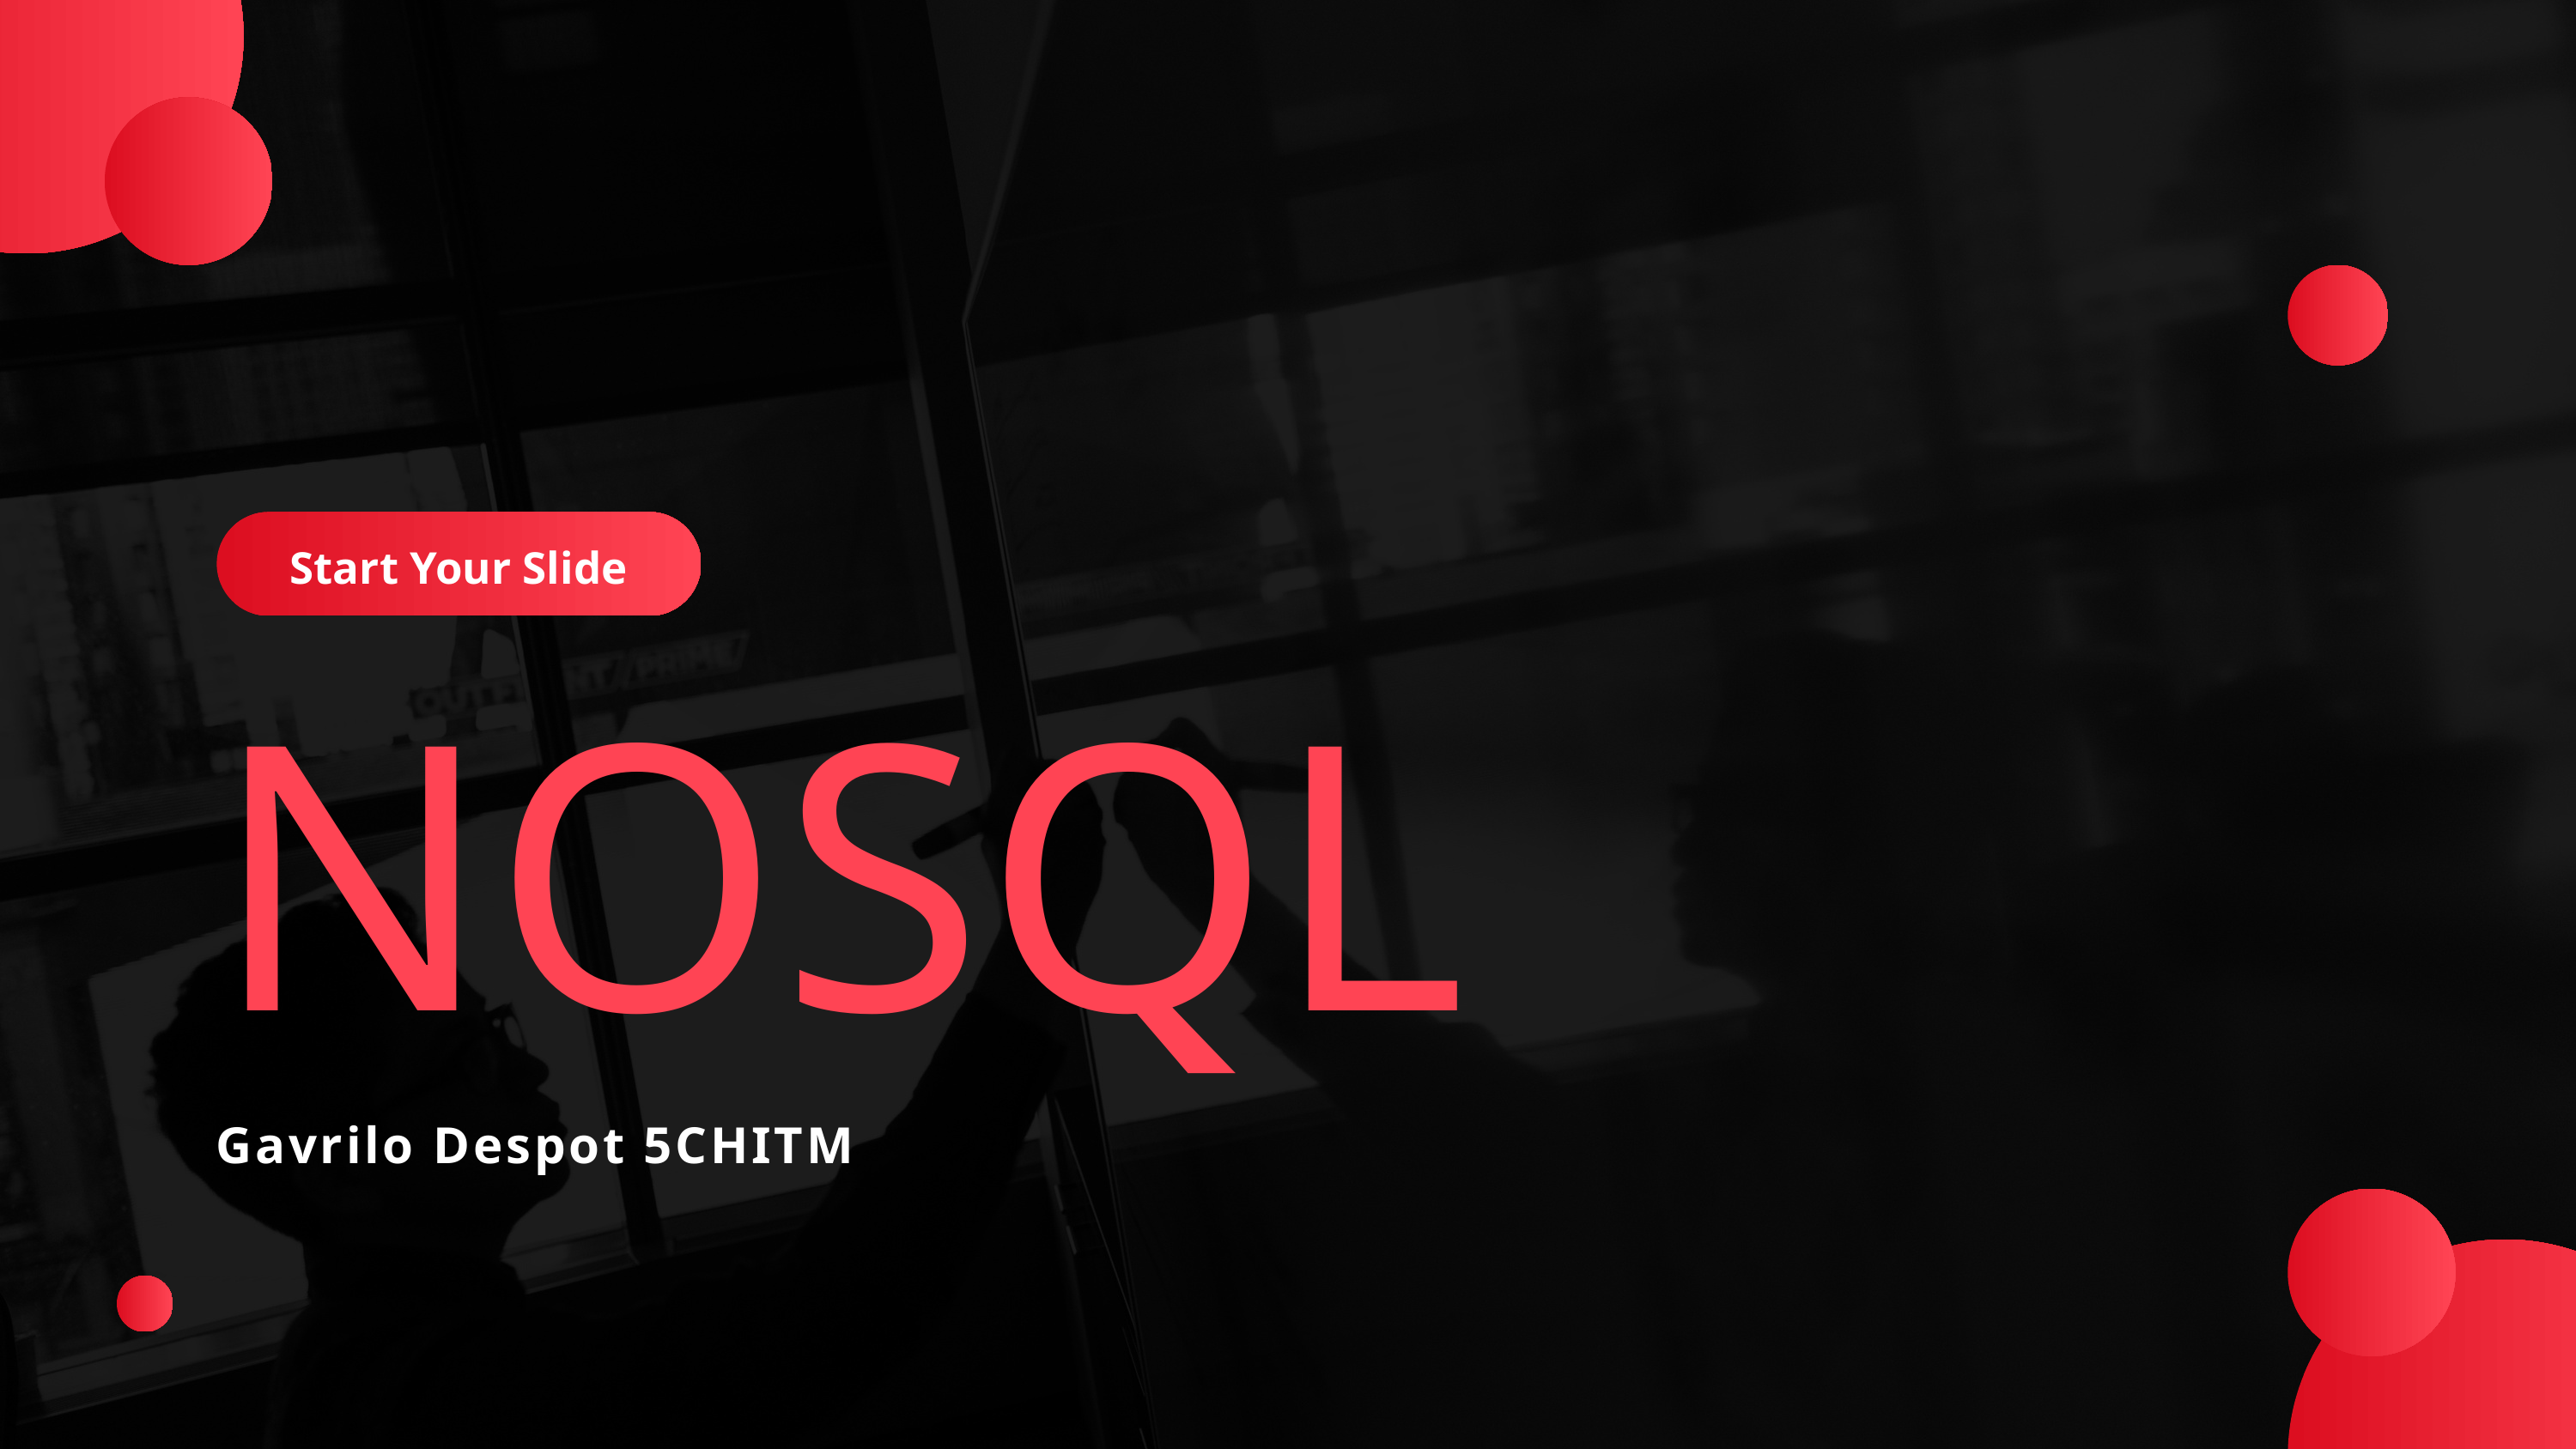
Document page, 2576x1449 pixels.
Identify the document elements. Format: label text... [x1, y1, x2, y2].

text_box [2287, 264, 2389, 366]
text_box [2287, 1188, 2456, 1357]
text_box [0, 0, 2576, 1449]
text_box Gavrilo Despot 5CHITM [216, 1103, 1751, 1173]
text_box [116, 1275, 173, 1332]
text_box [2287, 1239, 2576, 1449]
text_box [104, 97, 273, 265]
text_box NOSQL [211, 641, 2464, 1085]
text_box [216, 512, 702, 616]
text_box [0, 0, 244, 254]
